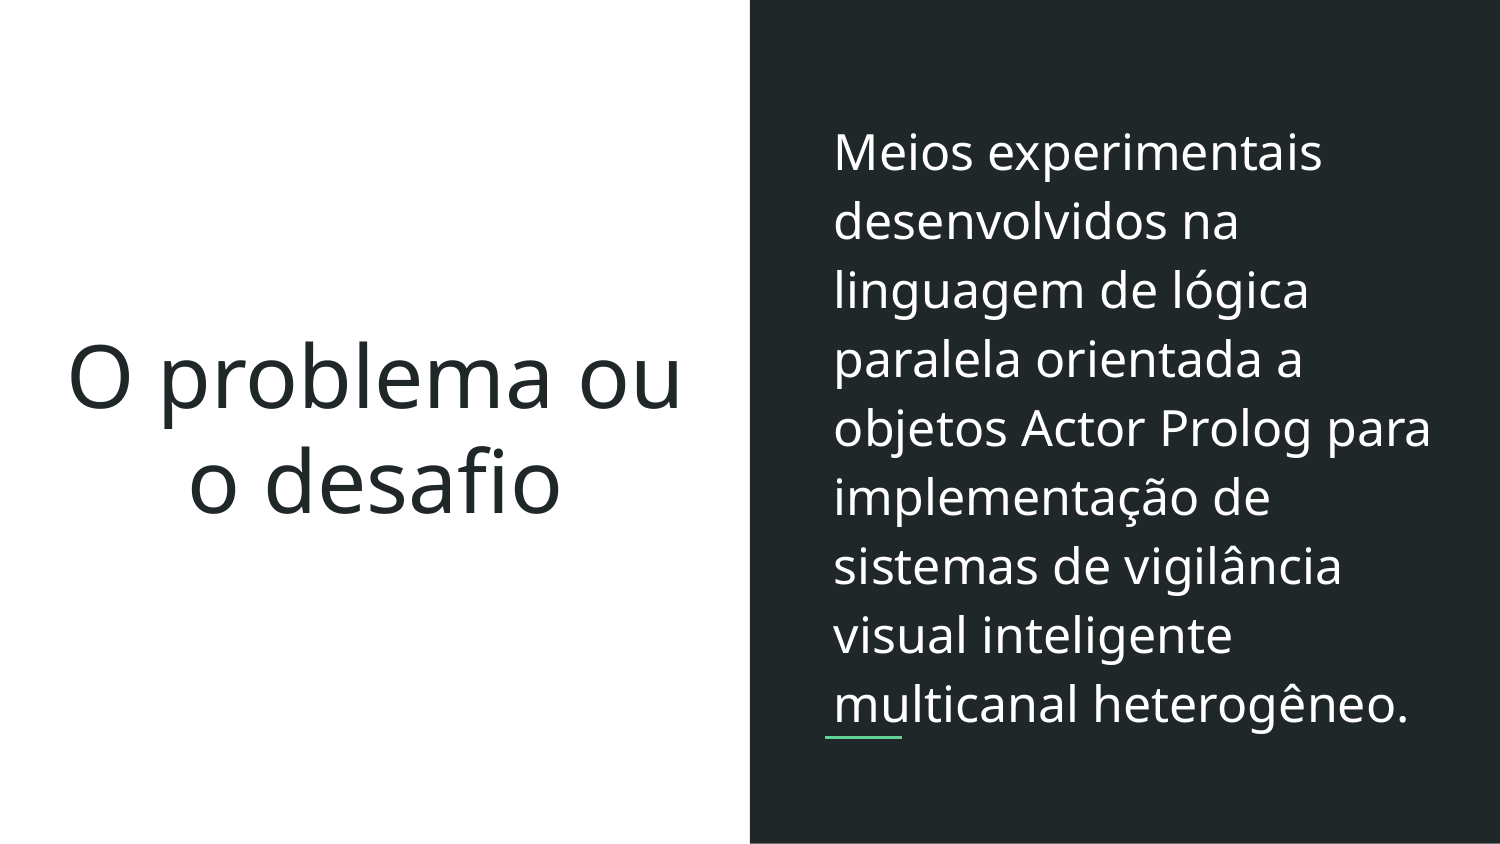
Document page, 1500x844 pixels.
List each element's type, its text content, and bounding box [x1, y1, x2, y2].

list Meios experimentais desenvolvidos na linguagem de lógica paralela orientada a objetos Actor Prolog para implementação de sistemas de vigilância visual inteligente multicanal heterogêneo. [818, 91, 1483, 753]
title O problema ou o desafio [43, 298, 708, 546]
